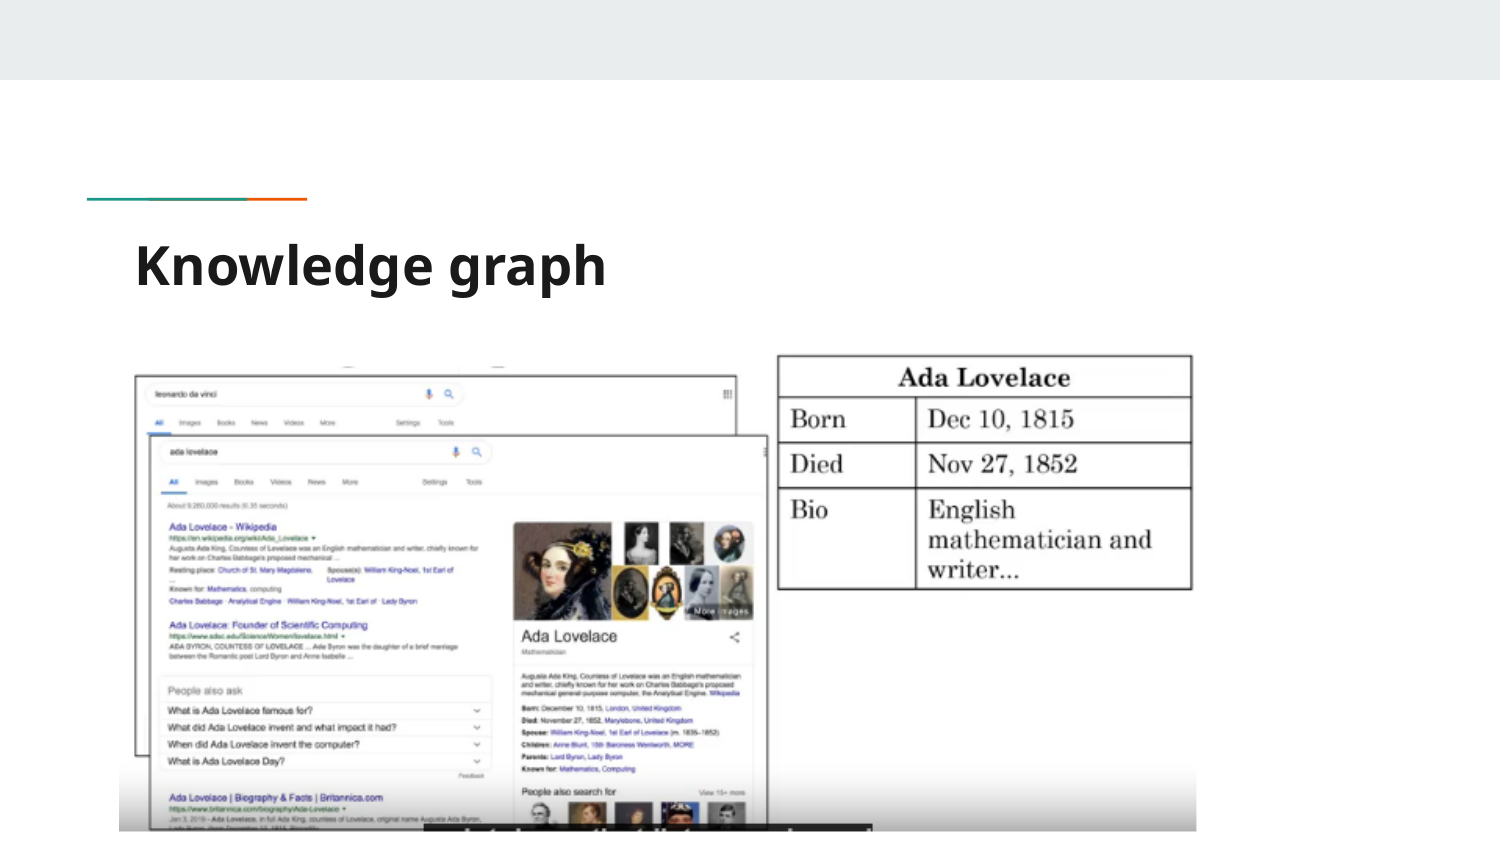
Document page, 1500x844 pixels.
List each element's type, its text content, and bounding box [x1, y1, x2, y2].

title Knowledge graph [119, 216, 1381, 305]
picture [119, 339, 1206, 838]
